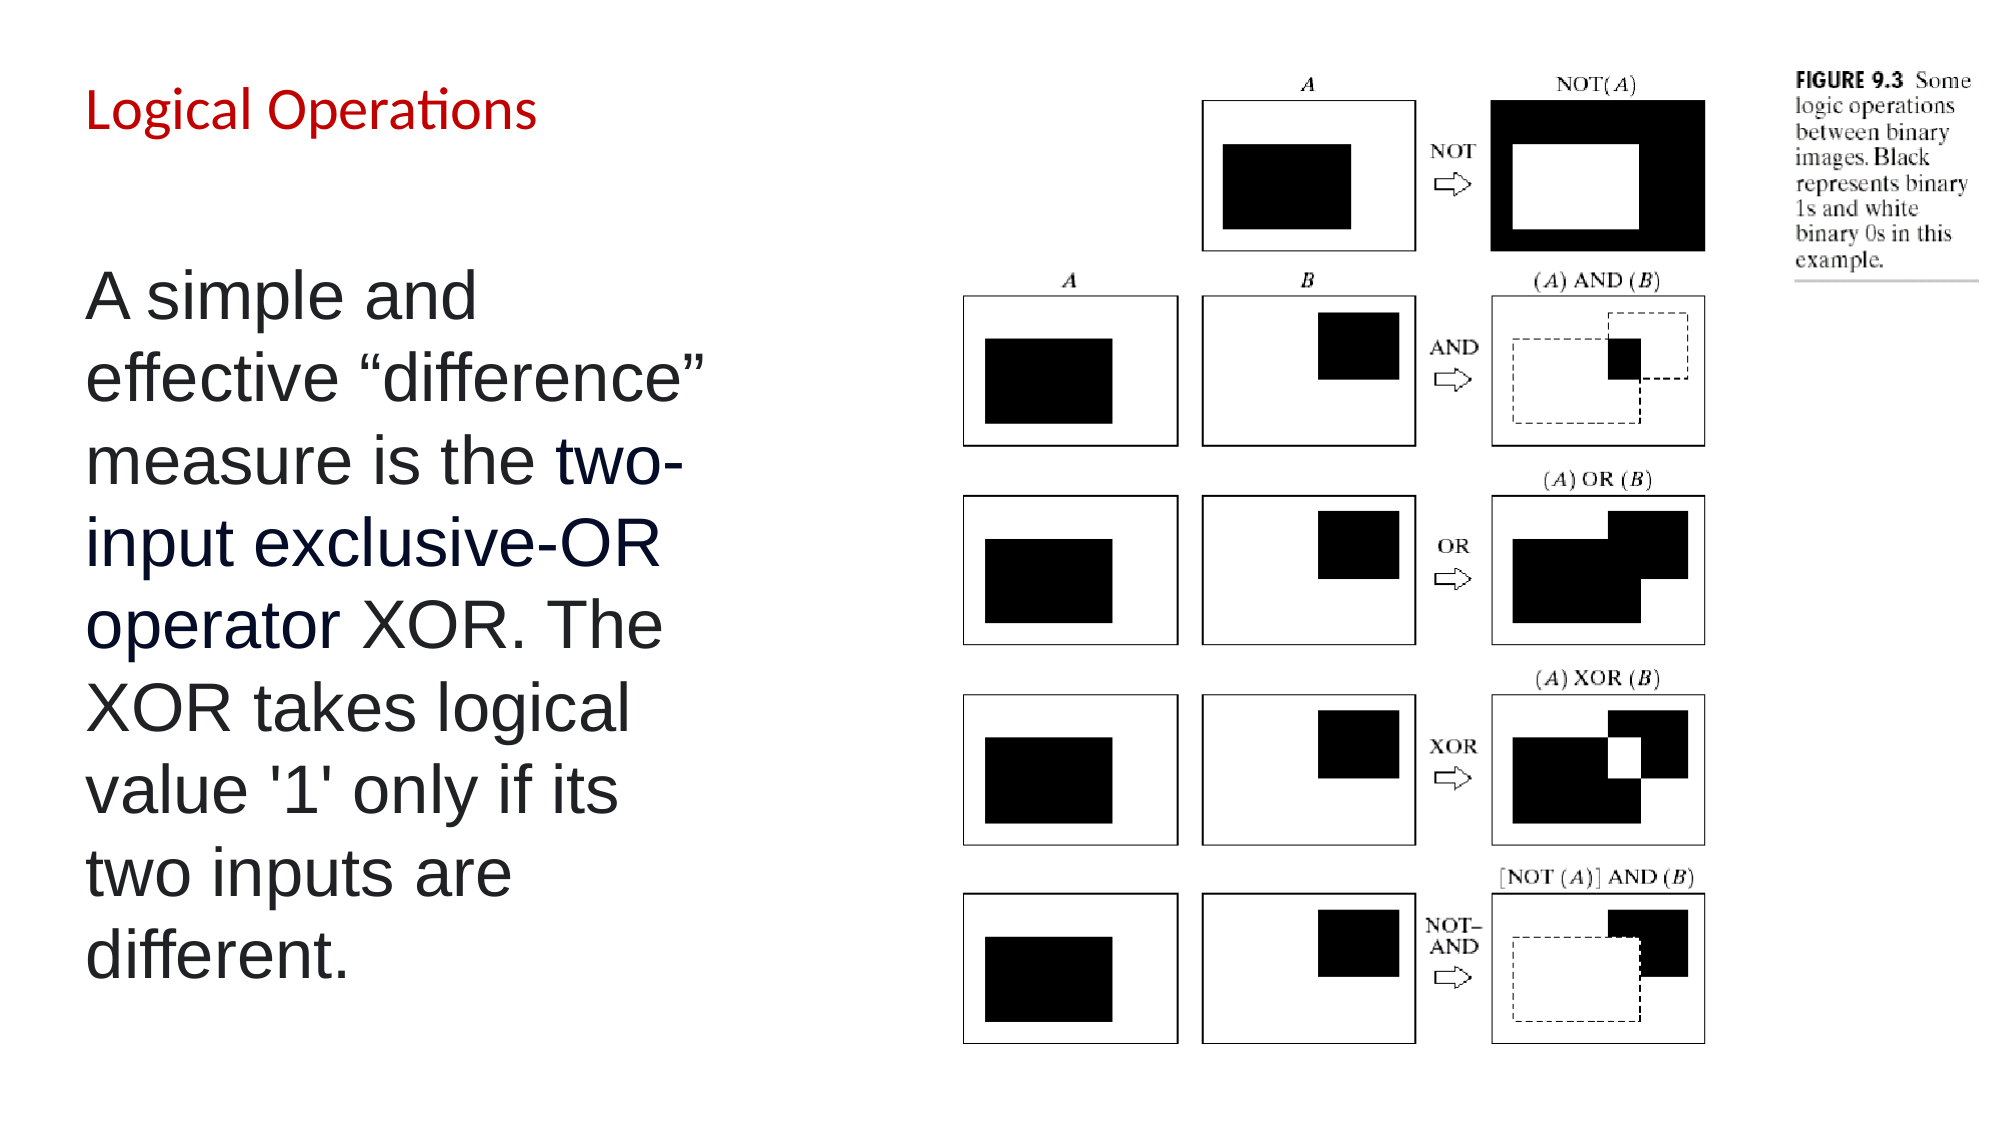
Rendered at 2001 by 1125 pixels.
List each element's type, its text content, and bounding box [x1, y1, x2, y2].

text_box Logical Operations [70, 53, 653, 168]
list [955, 66, 1979, 1047]
text_box A simple and effective “difference” measure is the two-input exclusive-OR operator XOR. The XOR takes logical value '1' only if its two inputs are different. [70, 235, 728, 1008]
